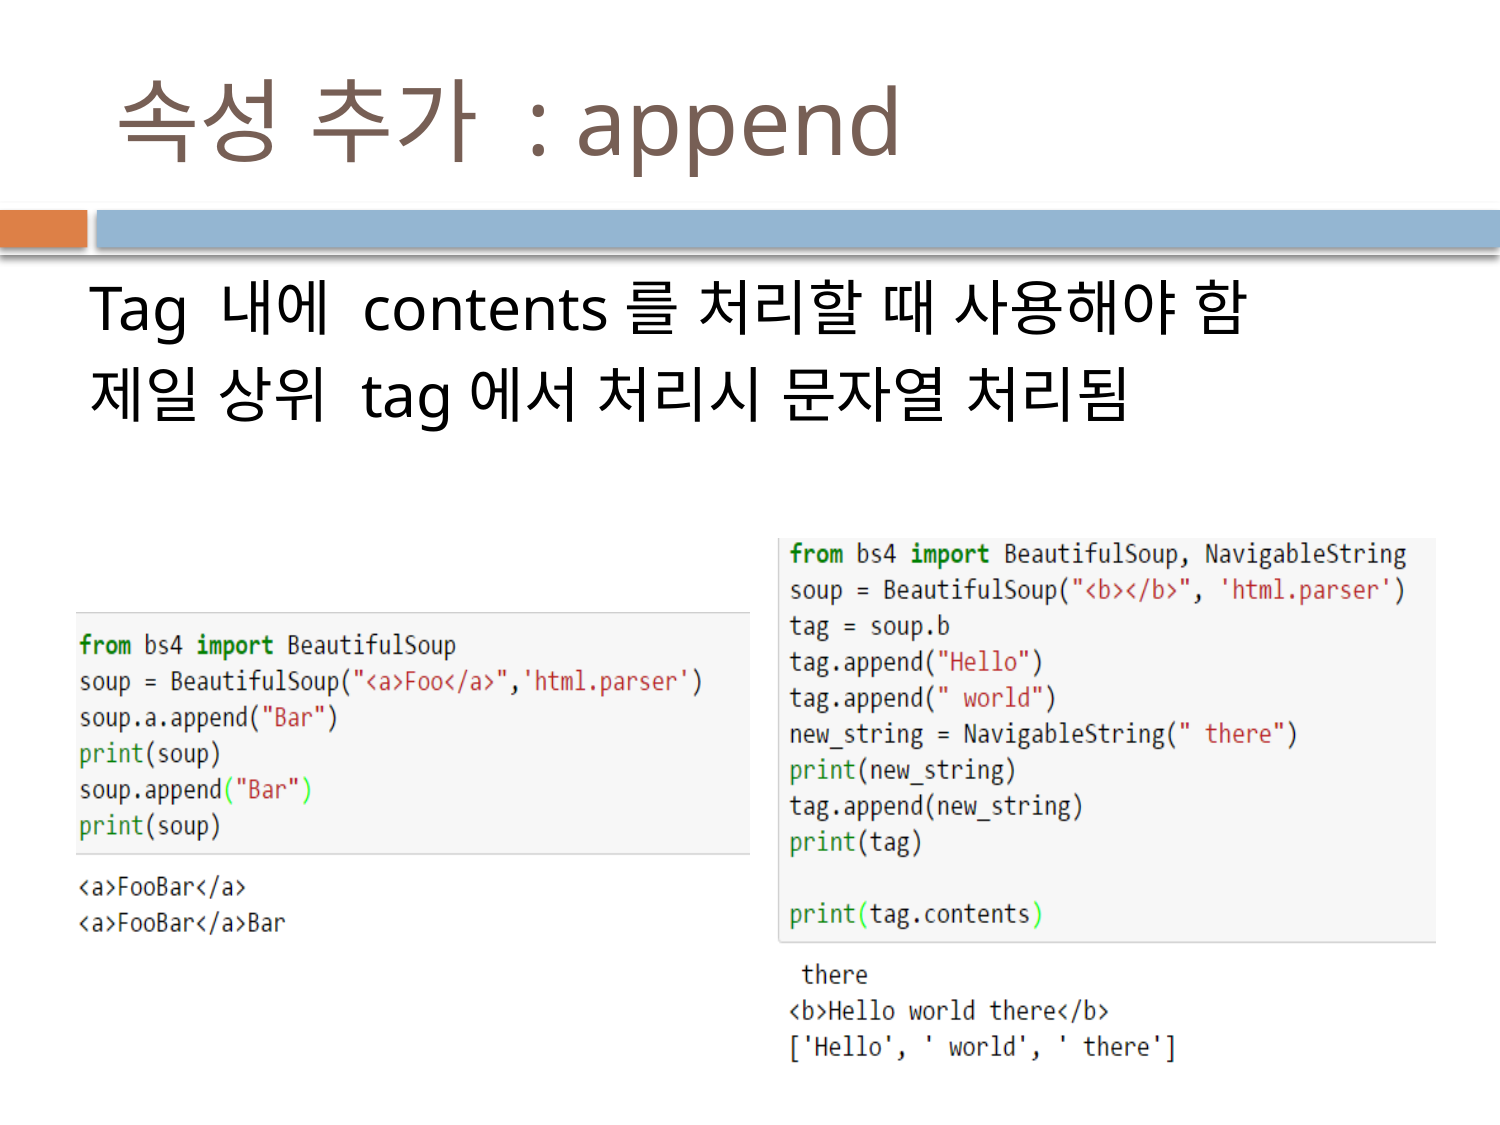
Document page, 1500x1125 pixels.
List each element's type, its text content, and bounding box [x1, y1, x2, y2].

title 속성 추가 : append [100, 37, 1438, 200]
picture [773, 538, 1436, 1068]
list Tag 내에 contents를 처리할 때 사용해야 함 제일 상위 tag에서 처리시 문자열 처리됨 [75, 262, 1425, 492]
picture [76, 612, 751, 957]
